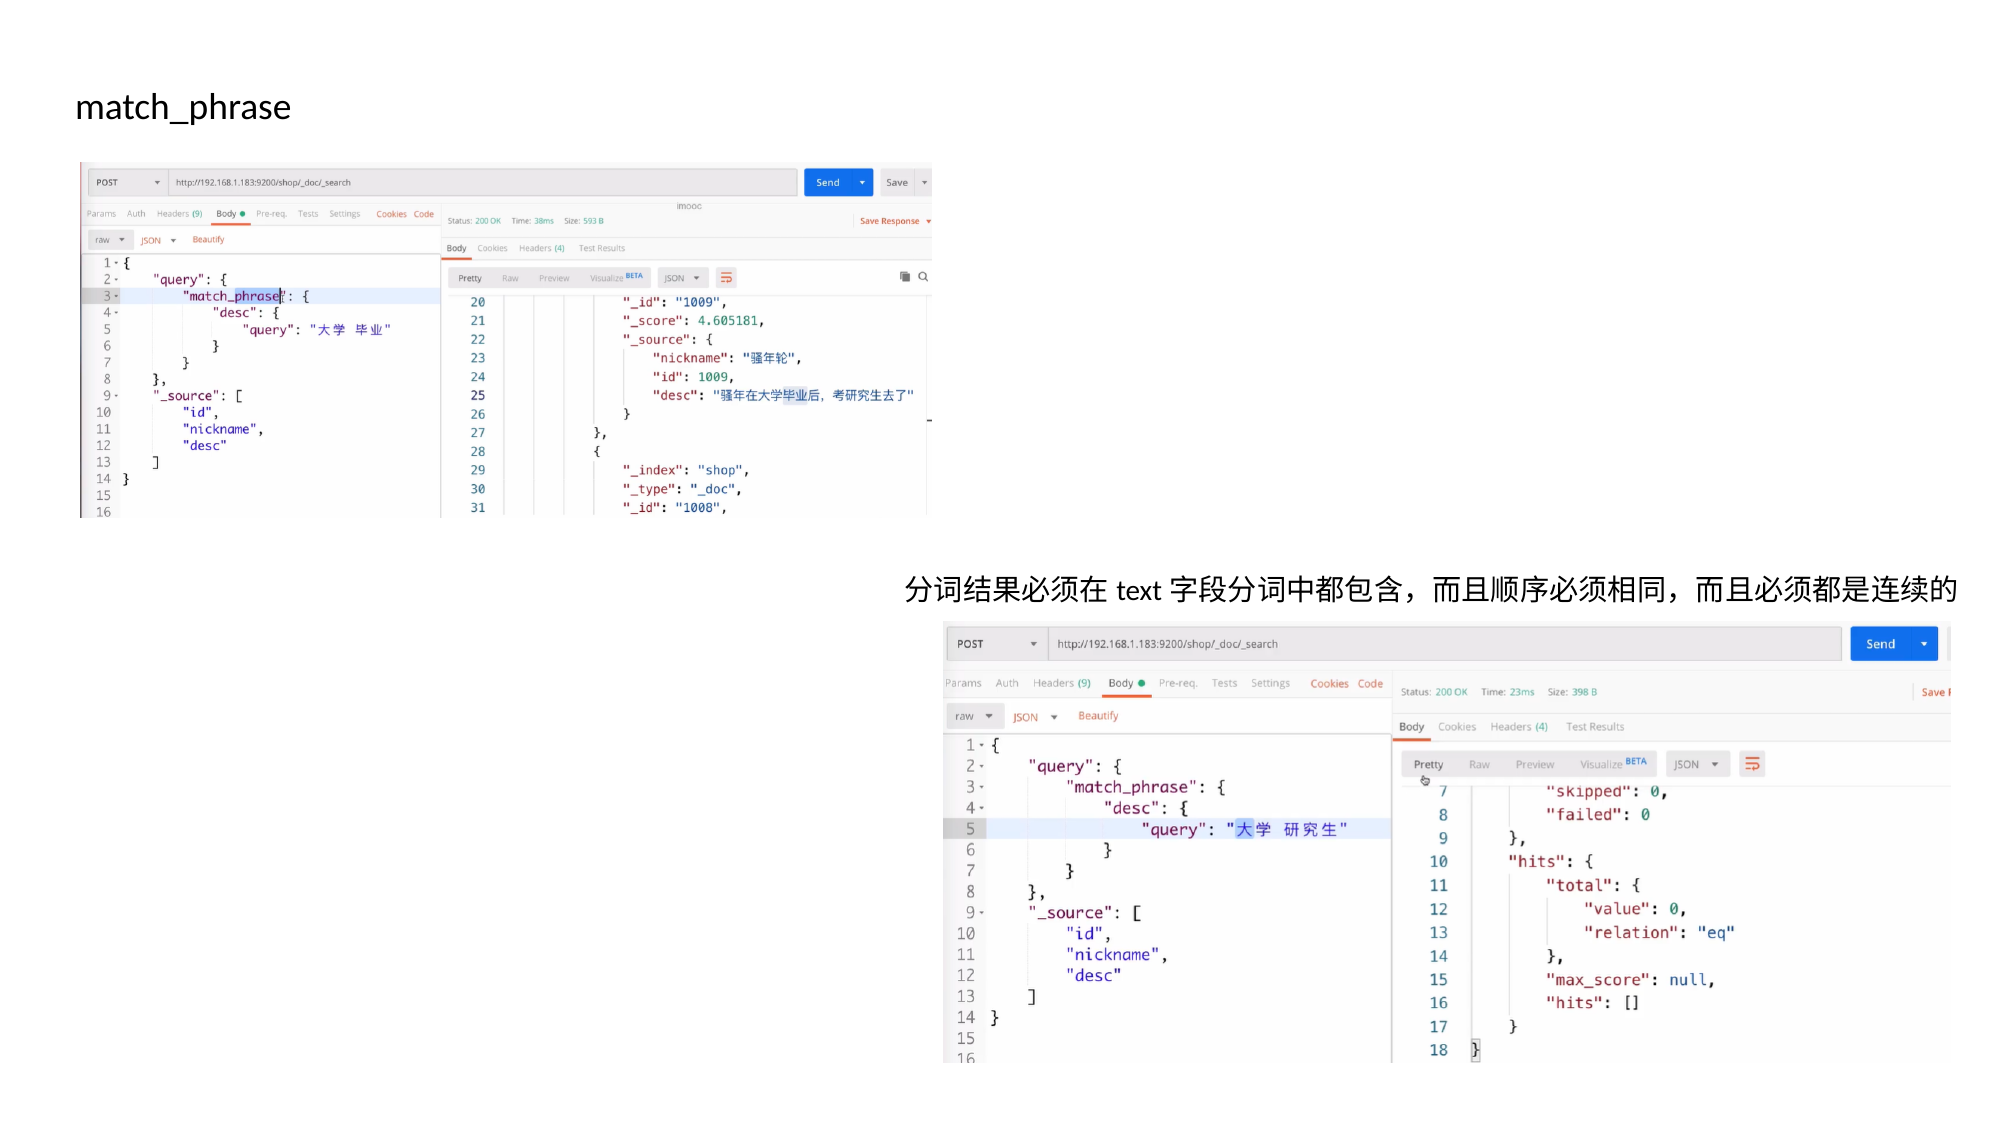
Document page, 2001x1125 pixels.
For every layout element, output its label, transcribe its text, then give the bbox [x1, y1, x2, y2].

picture [80, 162, 932, 518]
text_box match_phrase [60, 74, 307, 135]
text_box 分词结果必须在text字段分词中都包含，而且顺序必须相同，而且必须都是连续的 [889, 563, 2000, 614]
picture [943, 621, 1951, 1063]
